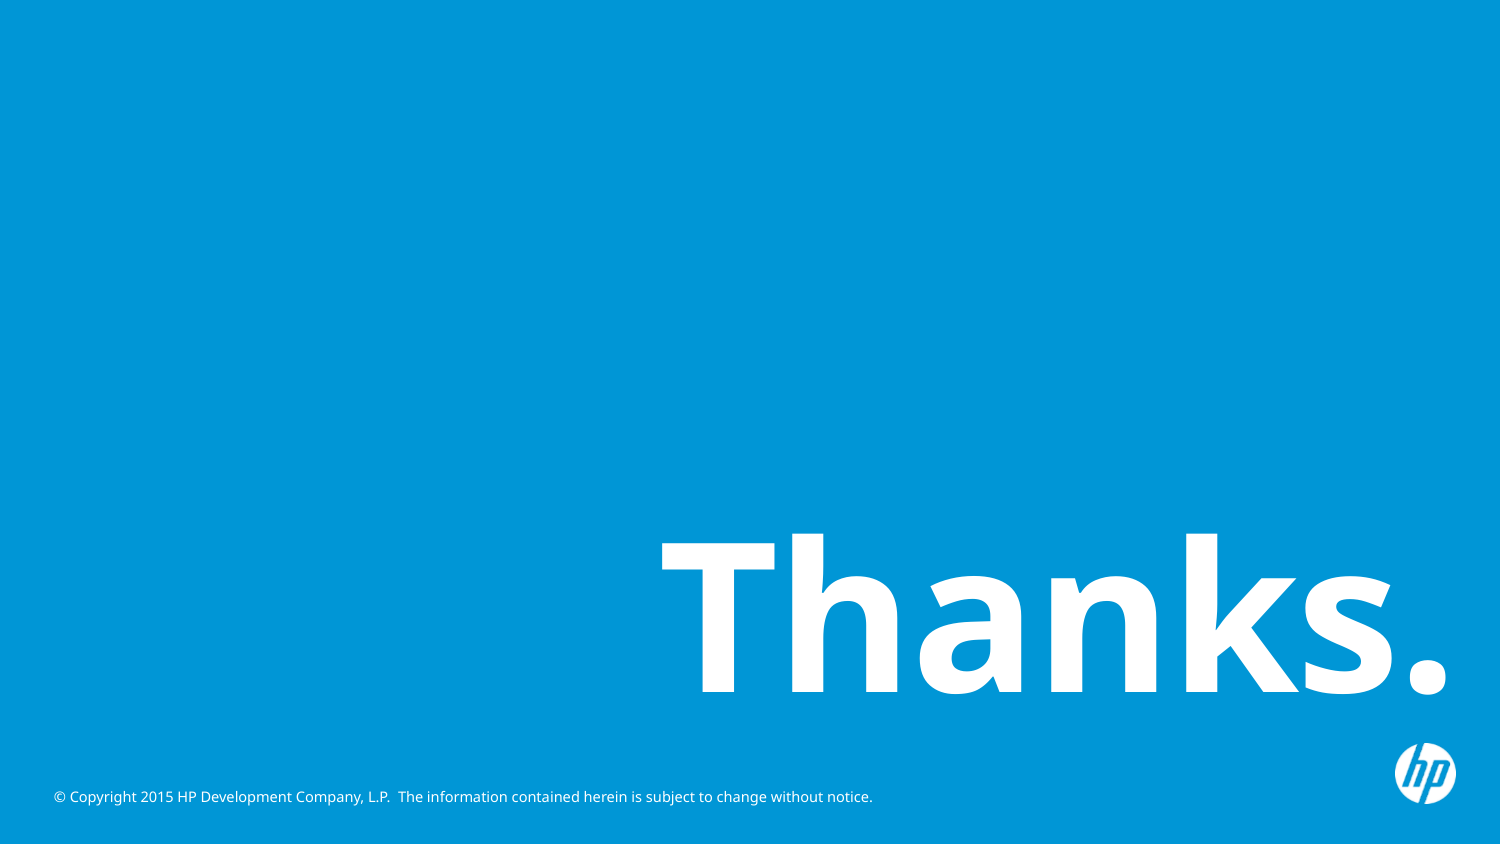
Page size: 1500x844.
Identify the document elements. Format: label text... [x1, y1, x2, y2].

title Thanks. [0, 512, 1458, 842]
